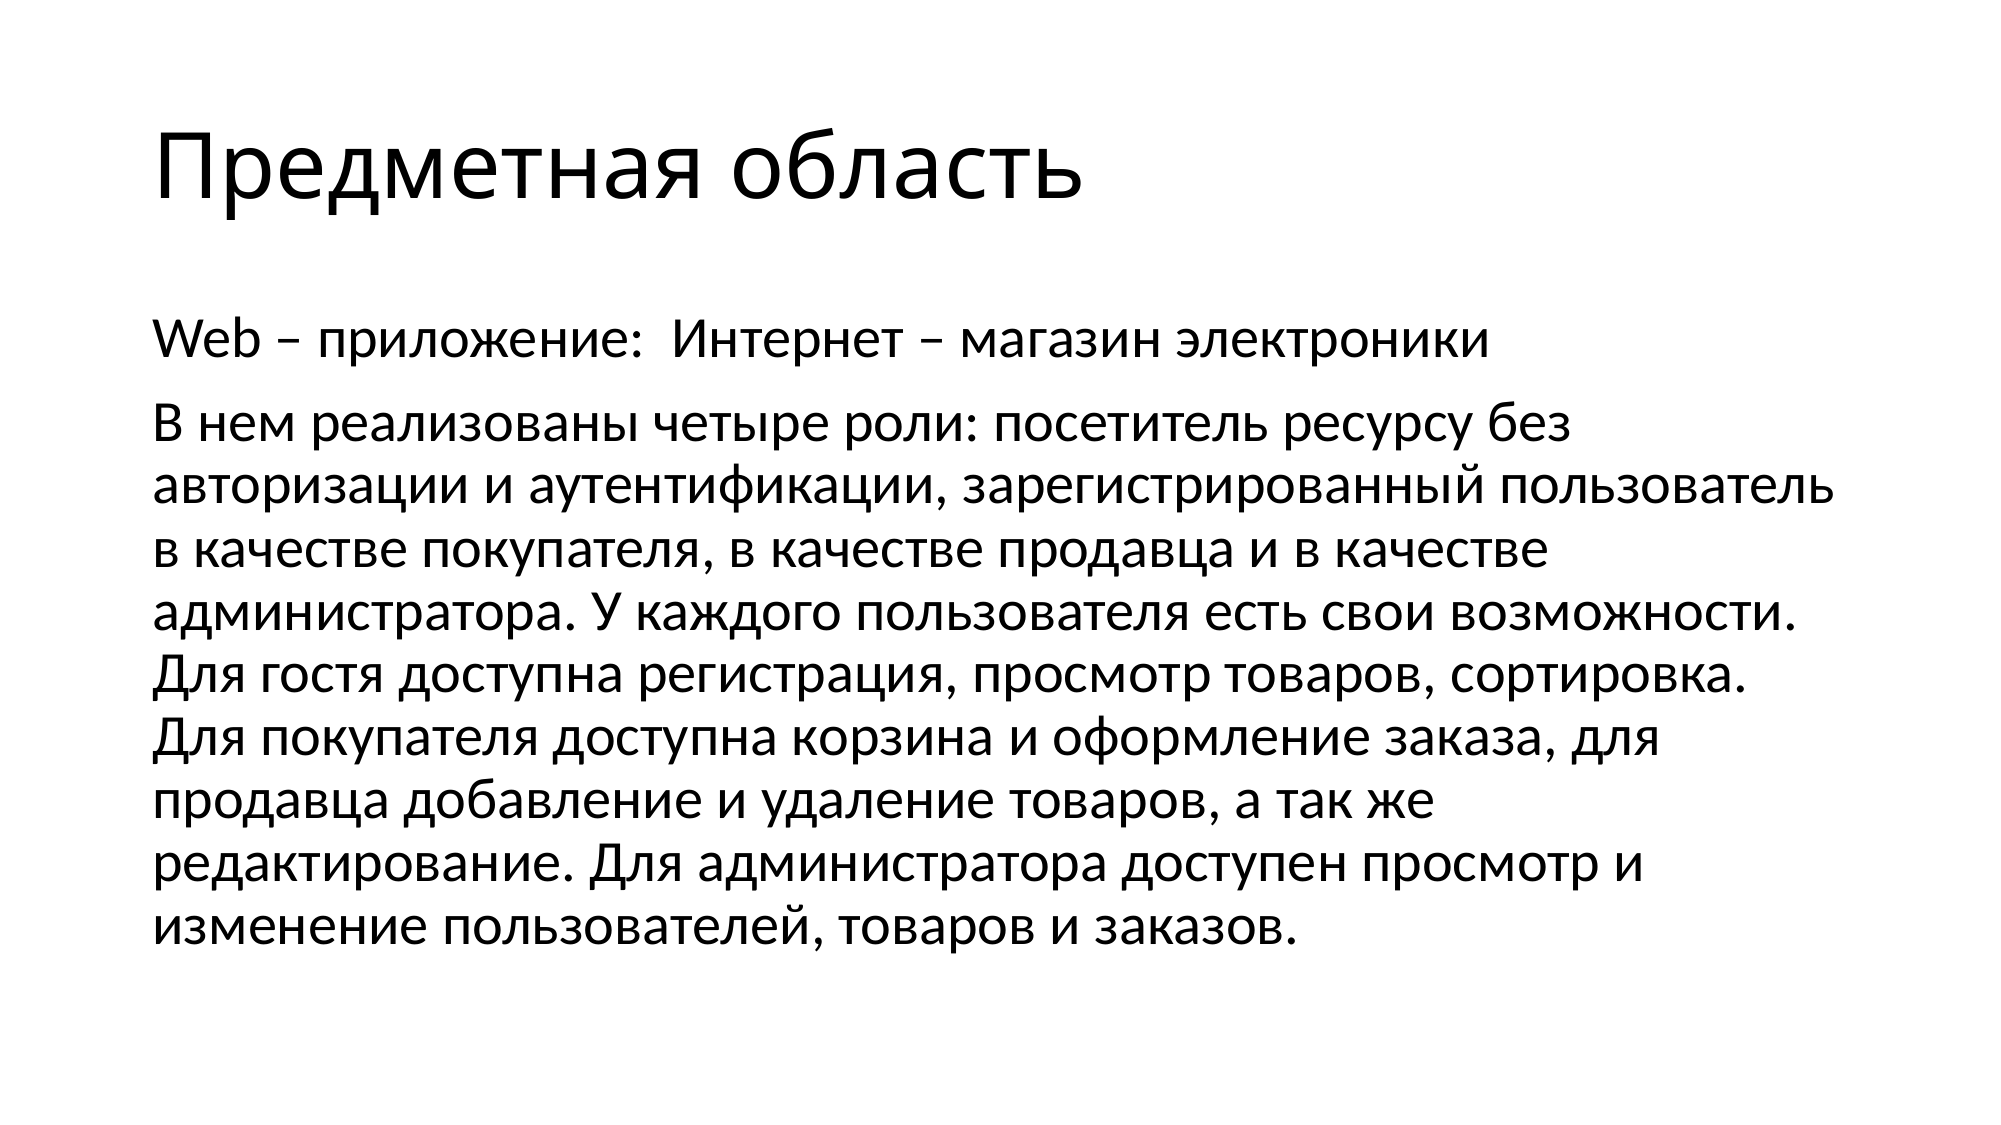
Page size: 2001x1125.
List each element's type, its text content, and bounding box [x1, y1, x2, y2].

title Предметная область [137, 59, 1863, 278]
list Web – приложение: Интернет – магазин электроники В нем реализованы четыре роли: посетитель ресурсу без авторизации и аутентификации, зарегистрированный пользователь в качестве покупателя, в качестве продавца и в качестве администратора. У каждого пользователя есть свои возможности. Для гостя доступна регистрация, просмотр товаров, сортировка. Для покупателя доступна корзина и оформление заказа, для продавца добавление и удаление товаров, а так же редактирование. Для администратора доступен просмотр и изменение пользователей, товаров и заказов. [137, 299, 1863, 1014]
